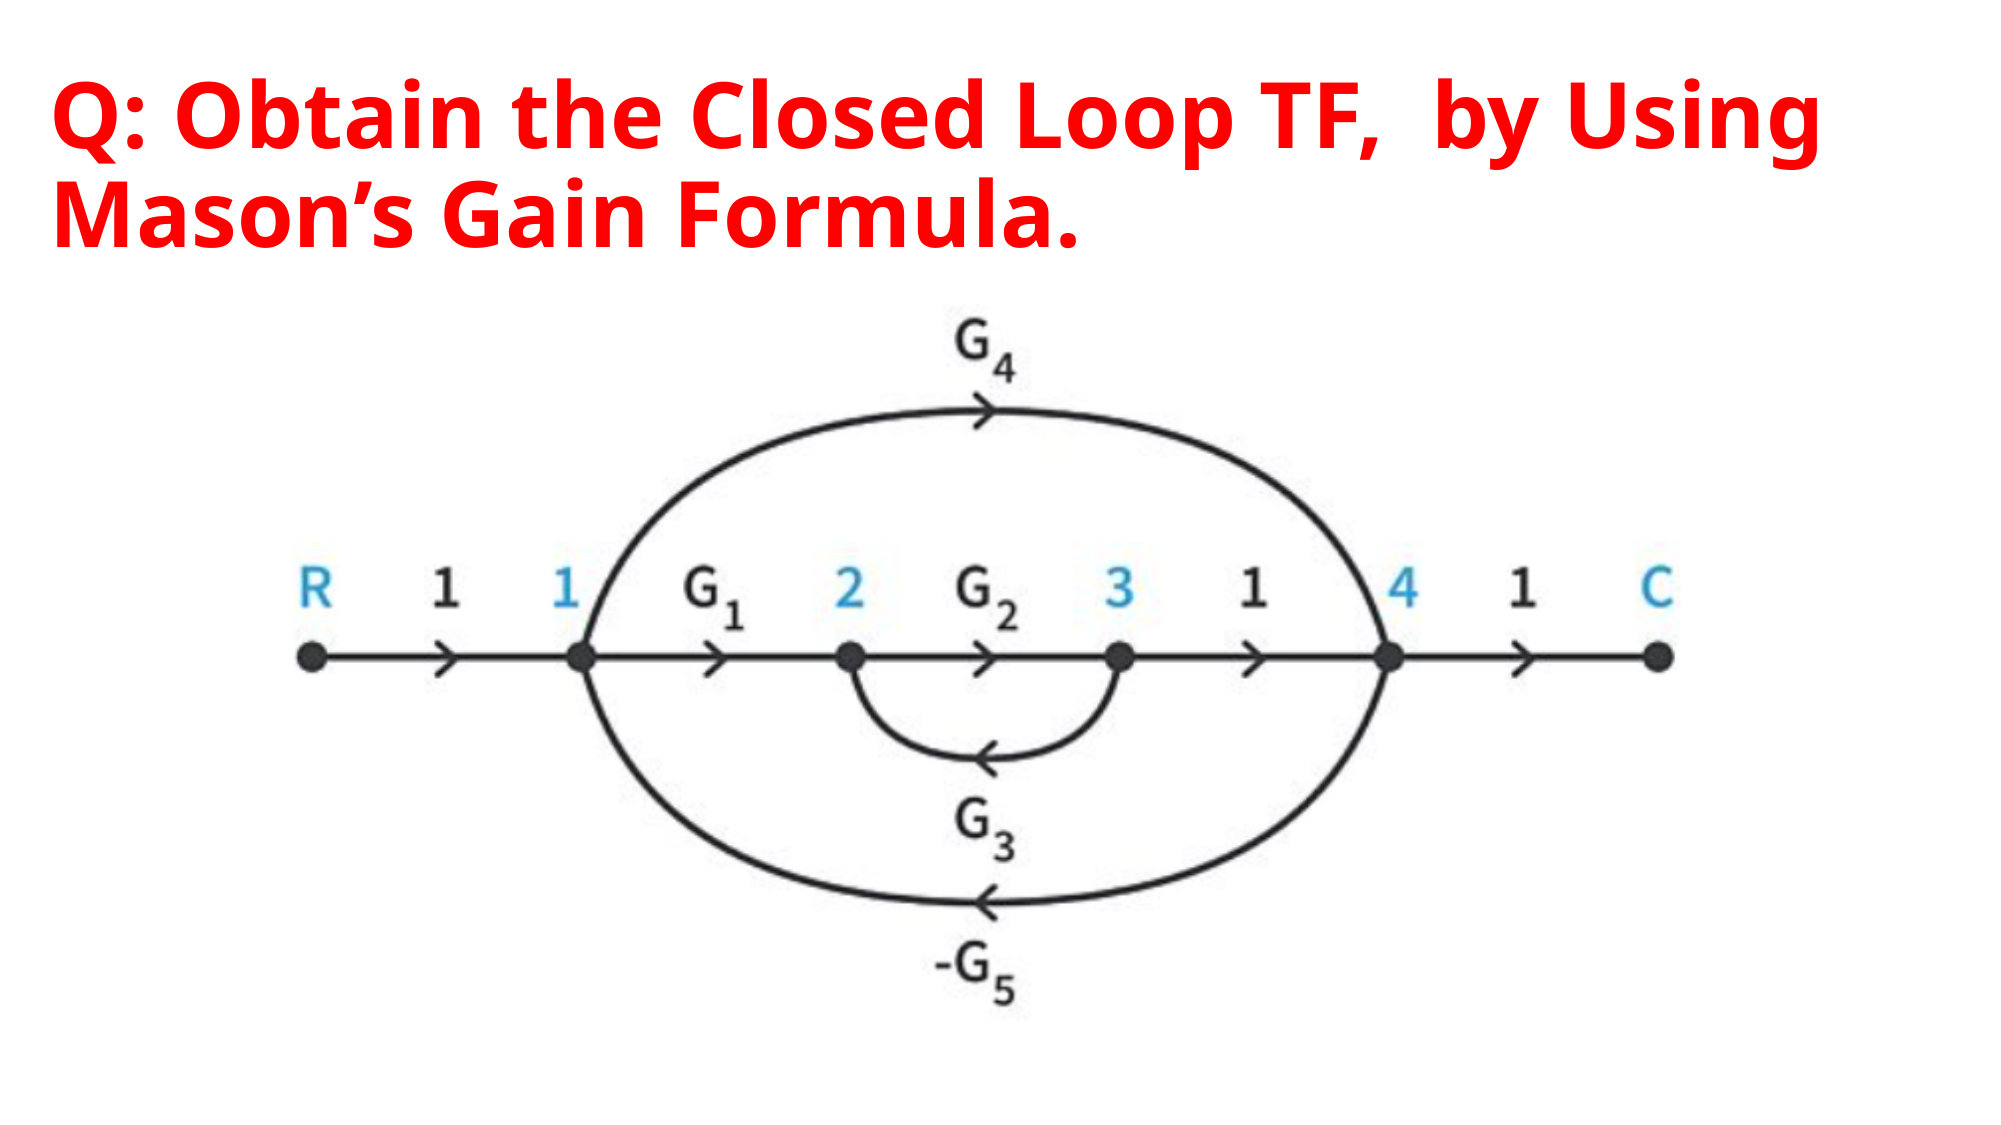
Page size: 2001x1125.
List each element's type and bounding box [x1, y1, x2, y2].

picture [254, 277, 1723, 1049]
